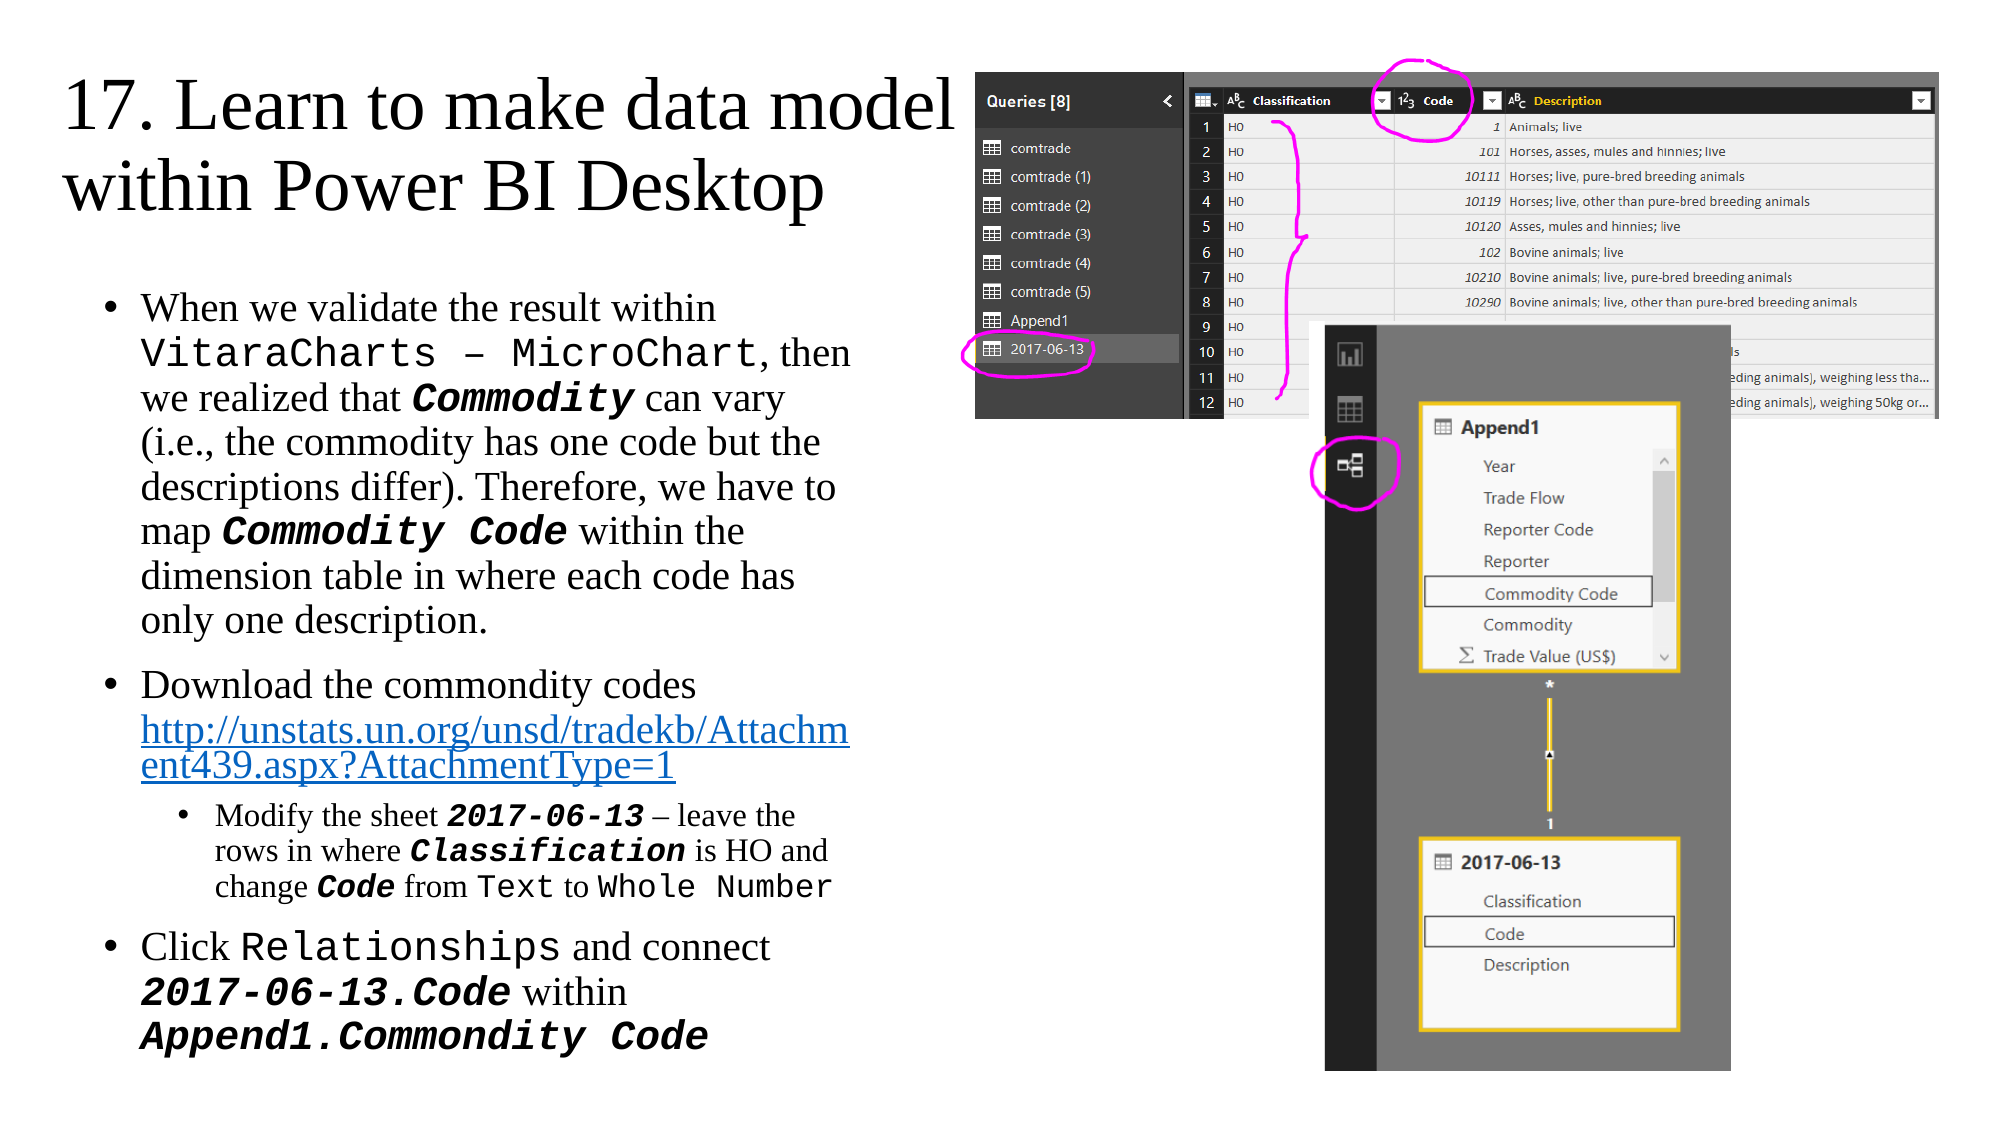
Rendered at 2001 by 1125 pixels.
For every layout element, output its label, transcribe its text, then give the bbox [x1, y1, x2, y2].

title 17. Learn to make data model within Power BI Desktop [47, 36, 986, 254]
picture [959, 58, 1939, 1071]
list When we validate the result within VitaraCharts – MicroChart, then we realized that Commodity can vary (i.e., the commodity has one code but the descriptions differ). Therefore, we have to map Commodity Code within the dimension table in where each code has only one description. Download the commondity codes http://unstats.un.org/unsd/tradekb/Attachment439.aspx?AttachmentType=1 Modify the sheet 2017-06-13 – leave the rows in where Classification is HO and change Code from Text to Whole Number Click Relationships and connect 2017-06-13.Code within Append1.Commondity Code [88, 278, 873, 1035]
